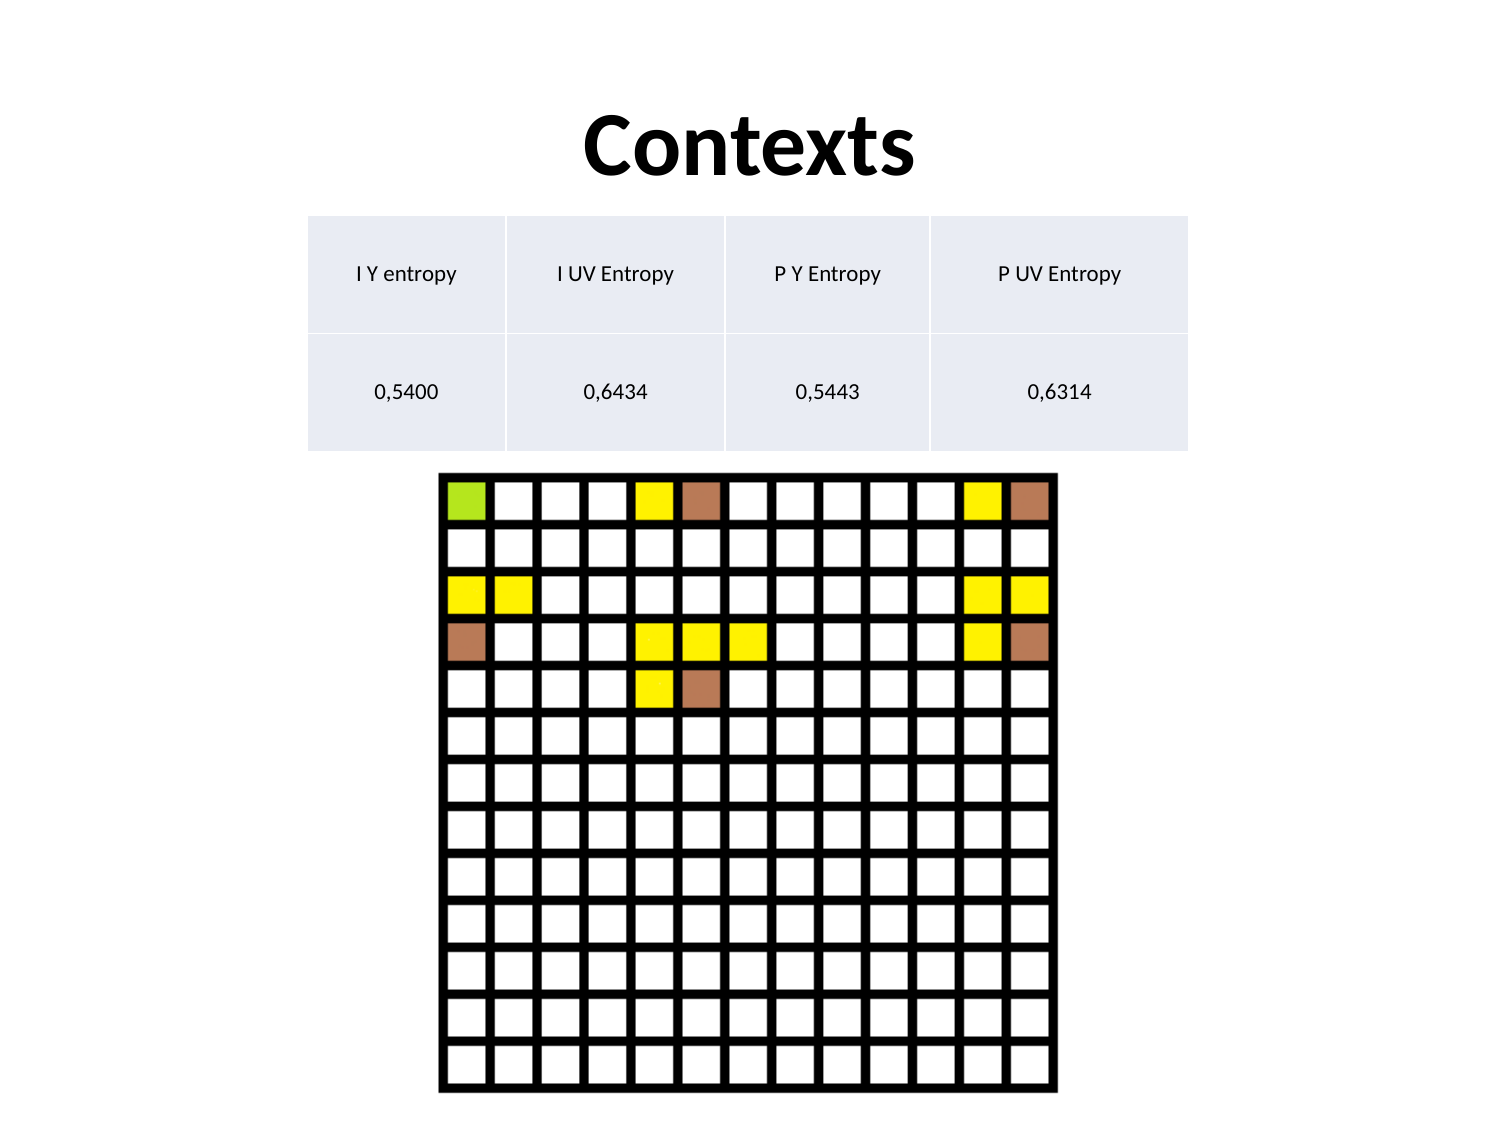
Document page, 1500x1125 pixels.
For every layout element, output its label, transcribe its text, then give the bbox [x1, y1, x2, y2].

table_cell 0,5400 [308, 334, 505, 451]
table_cell 0,6314 [931, 334, 1188, 451]
table_header P Y Entropy [726, 216, 929, 333]
table_cell 0,6434 [507, 334, 724, 451]
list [430, 467, 1066, 1101]
table_header P UV Entropy [931, 216, 1188, 333]
table_cell 0,5443 [726, 334, 929, 451]
title Contexts [75, 45, 1425, 233]
table_header I UV Entropy [507, 216, 724, 333]
table_header I Y entropy [308, 216, 505, 333]
